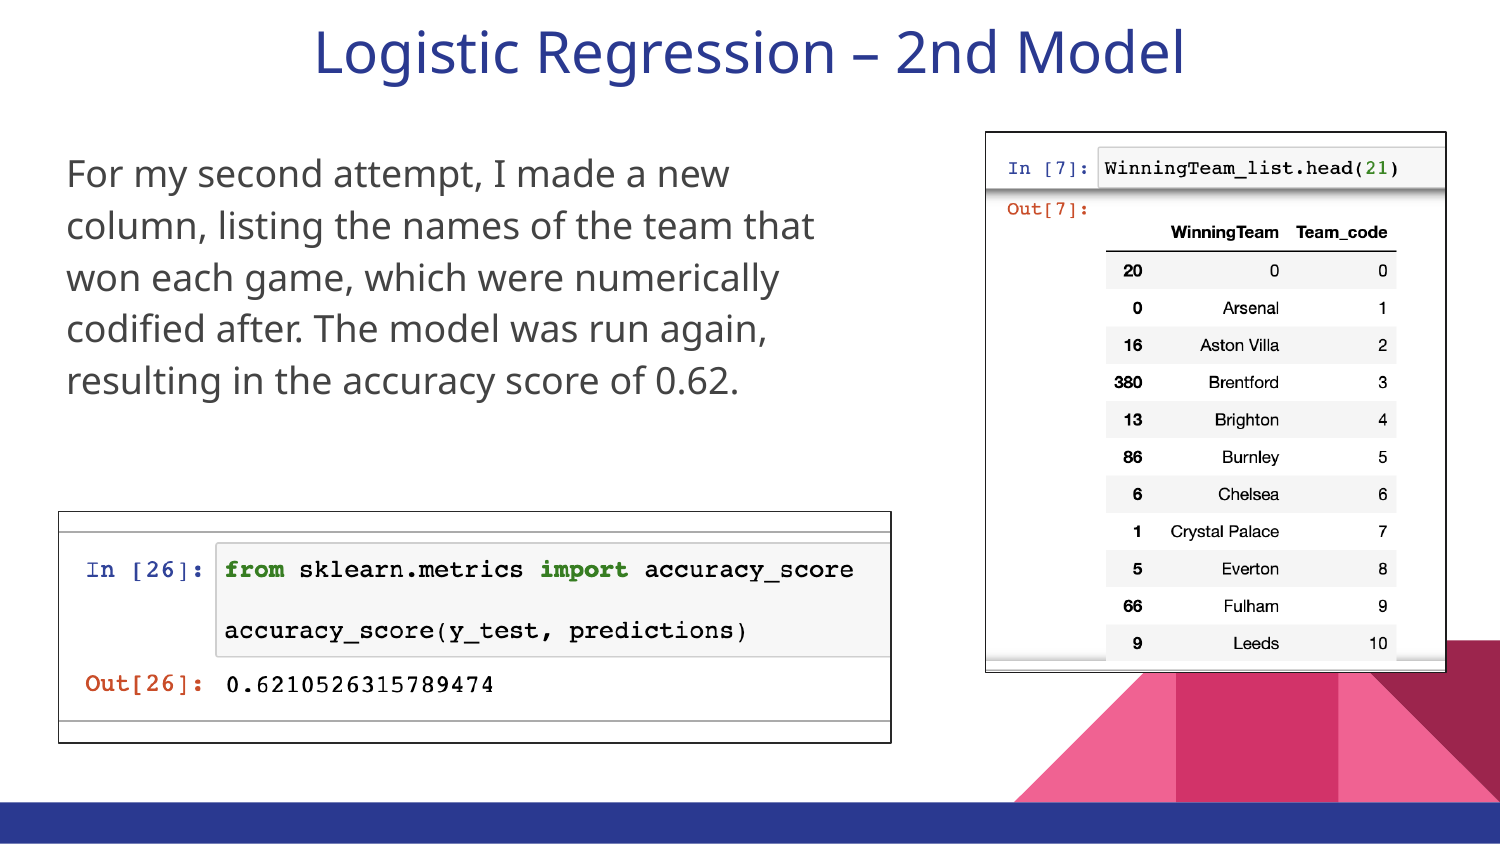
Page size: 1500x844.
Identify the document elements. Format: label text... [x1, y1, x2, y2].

picture [59, 512, 891, 743]
list For my second attempt, I made a new column, listing the names of the team that won each game, which were numerically codified after. The model was run again, resulting in the accuracy score of 0.62. [51, 128, 871, 677]
title Logistic Regression – 2nd Model [0, 0, 1500, 100]
picture [986, 132, 1446, 673]
